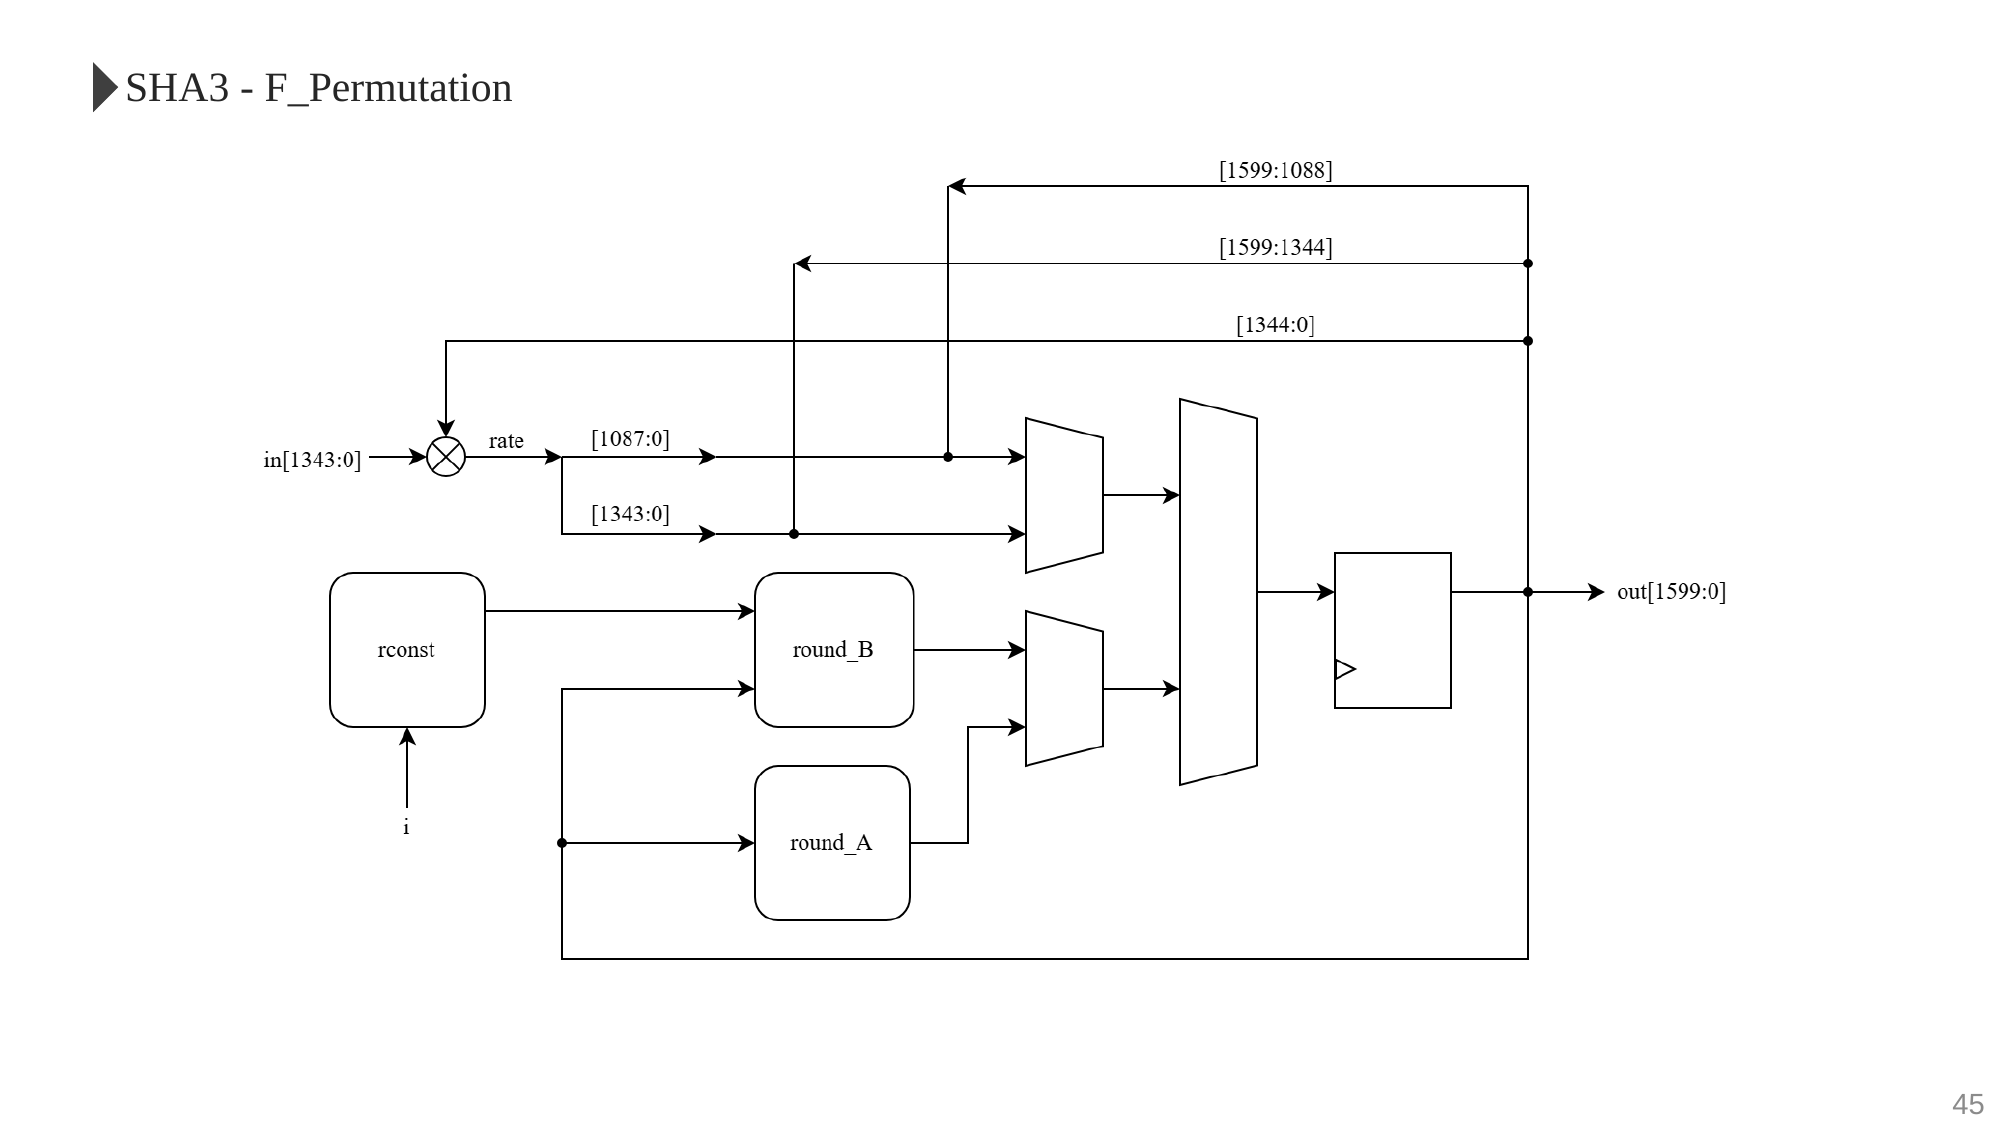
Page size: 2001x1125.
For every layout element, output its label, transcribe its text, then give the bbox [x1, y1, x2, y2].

picture [261, 150, 1739, 975]
slide_number 45 [1550, 1072, 2000, 1125]
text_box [93, 52, 530, 118]
